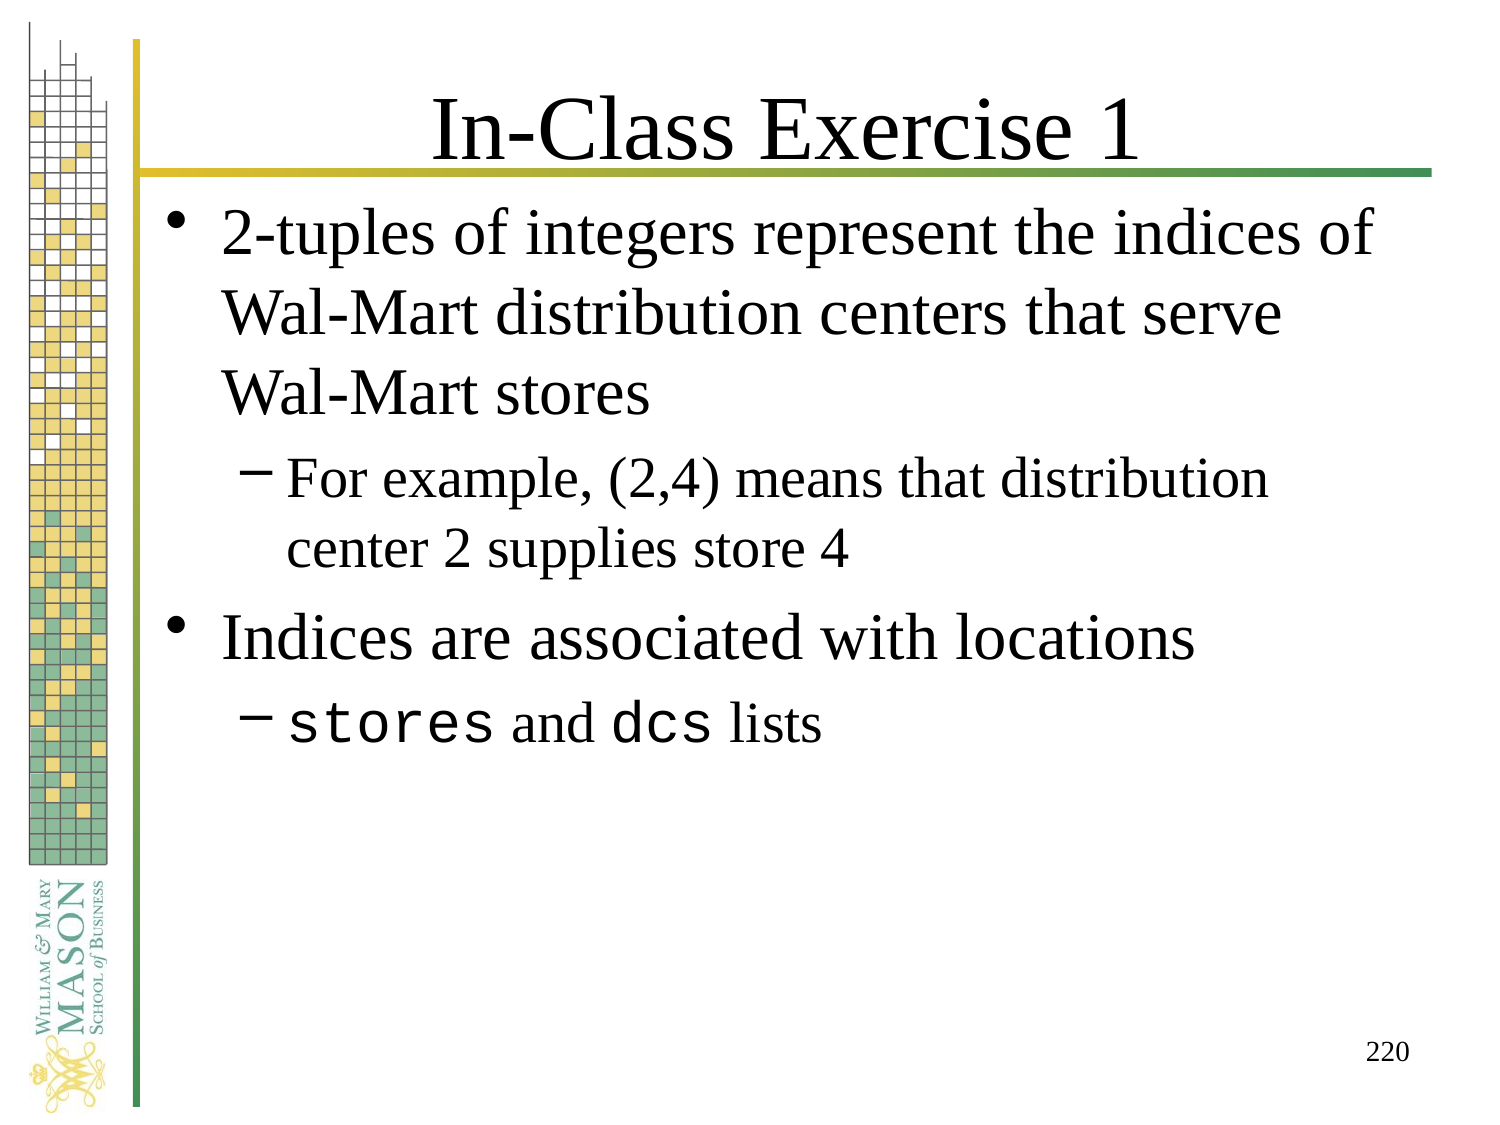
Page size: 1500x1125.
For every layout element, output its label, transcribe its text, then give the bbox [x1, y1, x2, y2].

title In-Class Exercise 1 [150, 45, 1425, 180]
table_cell != [29, 879, 107, 1113]
slide_number 220 [1048, 1024, 1426, 1103]
list 2-tuples of integers represent the indices of Wal-Mart distribution centers that serve Wal-Mart stores For example, (2,4) means that distribution center 2 supplies store 4 Indices are associated with locations stores and dcs lists [150, 180, 1425, 1005]
